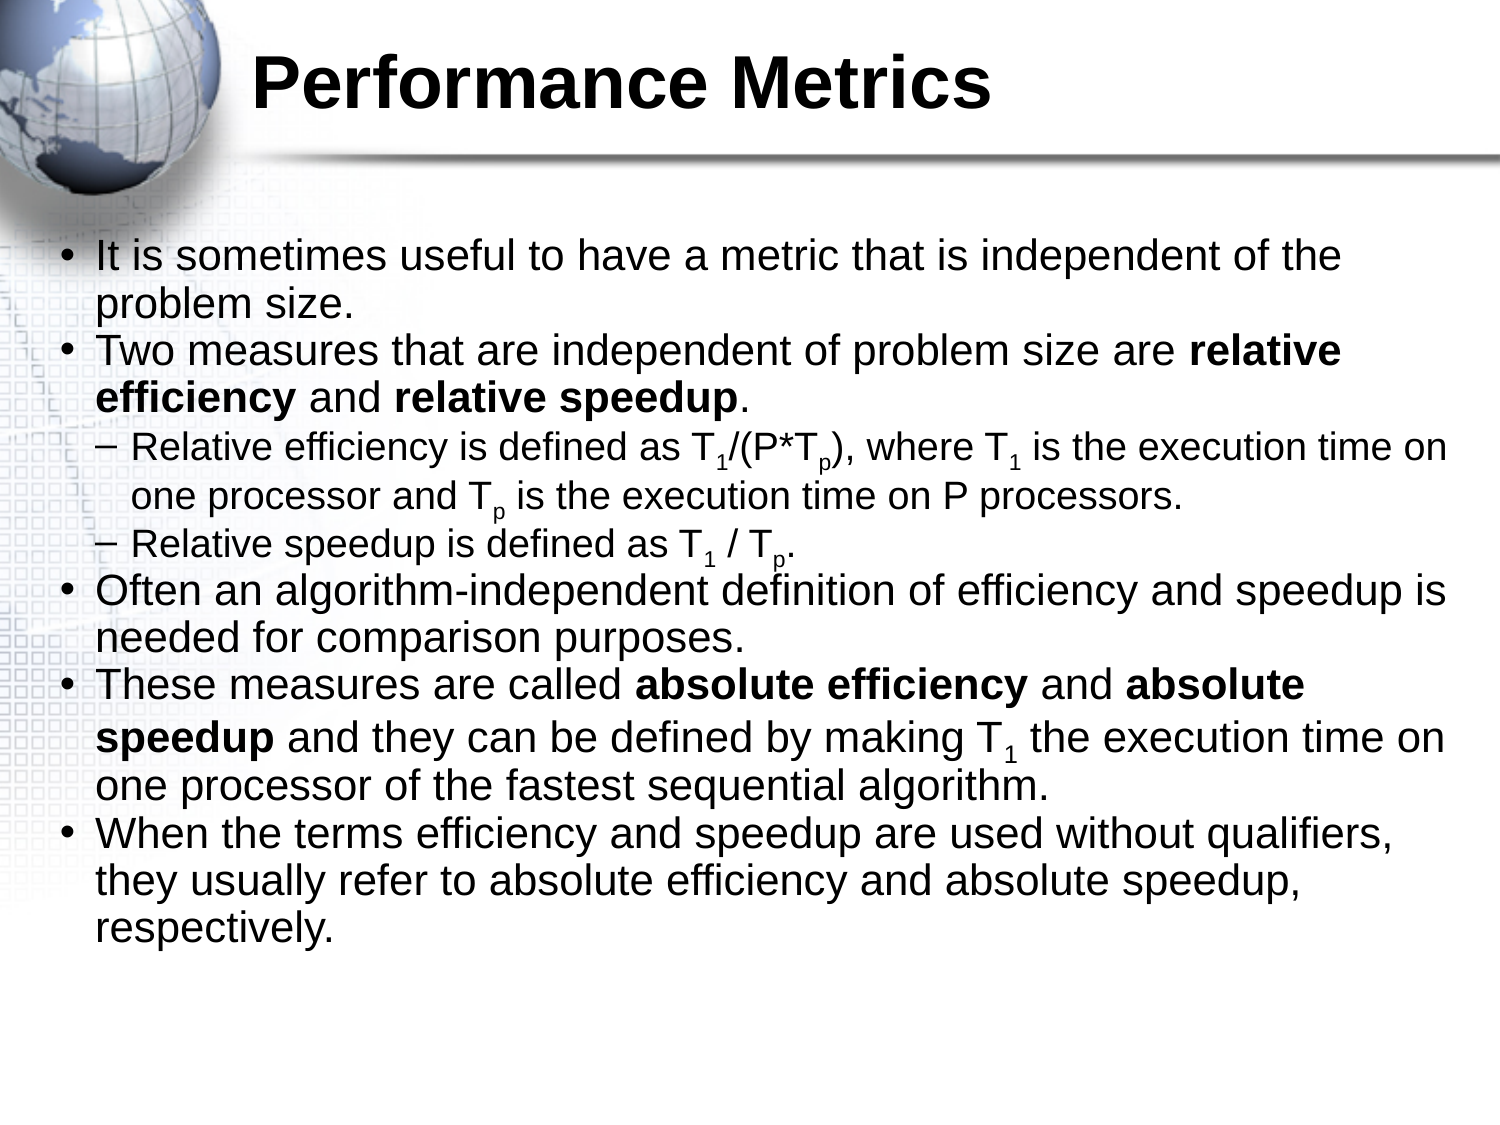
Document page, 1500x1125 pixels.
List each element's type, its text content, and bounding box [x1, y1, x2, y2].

text_box Performance Metrics [236, 11, 1476, 147]
text_box It is sometimes useful to have a metric that is independent of the problem size. Two measures that are independent of problem size are relative efficiency and relative speedup. Relative efficiency is defined as T1/(P*Tp), where T1 is the execution time on one processor and Tp is the execution time on P processors. Relative speedup is defined as T1 / Tp. Often an algorithm-independent definition of efficiency and speedup is needed for comparison purposes. These measures are called absolute efficiency and absolute speedup and they can be defined by making T1 the execution time on one processor of the fastest sequential algorithm. When the terms efficiency and speedup are used without qualifiers, they usually refer to absolute efficiency and absolute speedup, respectively. [45, 225, 1464, 1000]
picture [0, 0, 1500, 1125]
